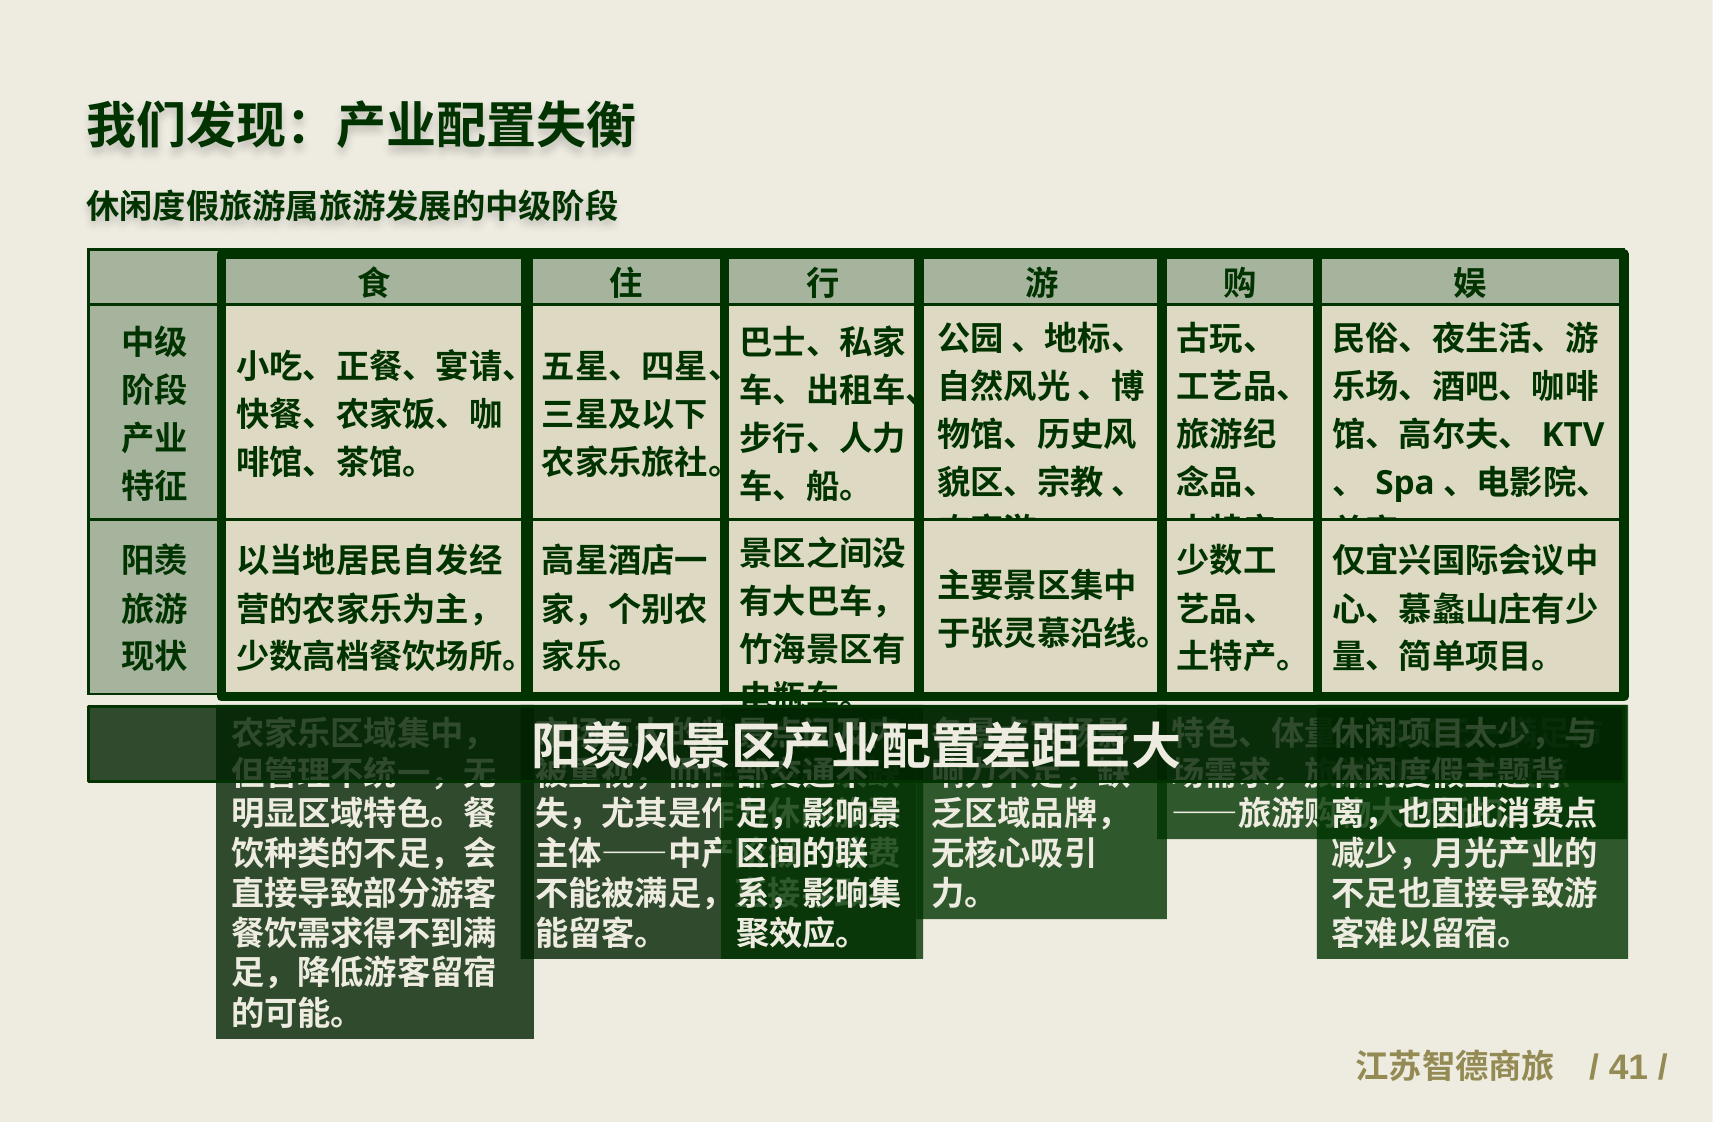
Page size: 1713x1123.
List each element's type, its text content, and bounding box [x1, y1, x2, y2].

text_box 休闲度假旅游属旅游发展的中级阶段 [71, 177, 1608, 233]
text_box [1315, 252, 1626, 699]
text_box 休闲项目太少，与休闲度假主题背离，也因此消费点减少，月光产业的不足也直接导致游客难以留宿。 [1316, 704, 1629, 959]
text_box 各景点市场影响力不足，缺乏区域品牌，无核心吸引力。 [916, 782, 1167, 920]
table_cell 中级 阶段 产业 特征 [90, 306, 219, 518]
table_header 阳羡 旅游 现状 [90, 521, 219, 693]
text_box 阳羡风景区产业配置差距巨大 [88, 706, 1624, 782]
text_box 市场巨大的特色农家乐不被重视，而住宿中档次缺失，尤其是作为休闲旅游主体——中产阶级的消费不能被满足，直接导致不能留客。 [520, 782, 721, 959]
text_box [219, 252, 525, 699]
text_box 特色、体量、档次无一满足市场需求，旅游的一大消费点——旅游购物大打折扣。 [1157, 782, 1316, 840]
text_box 农家乐区域集中，但管理不统一，无明显区域特色。餐饮种类的不足，会直接导致部分游客餐饮需求得不到满足，降低游客留宿的可能。 [216, 782, 534, 1039]
table_header [90, 251, 220, 303]
text_box 我们发现：产业配置失衡 [71, 87, 1608, 161]
text_box [524, 252, 722, 699]
text_box [916, 252, 1160, 699]
text_box [722, 252, 916, 699]
text_box [1160, 252, 1315, 699]
text_box 景点间及内部交通不足，影响景区间的联系，影响集聚效应。 [721, 782, 924, 959]
